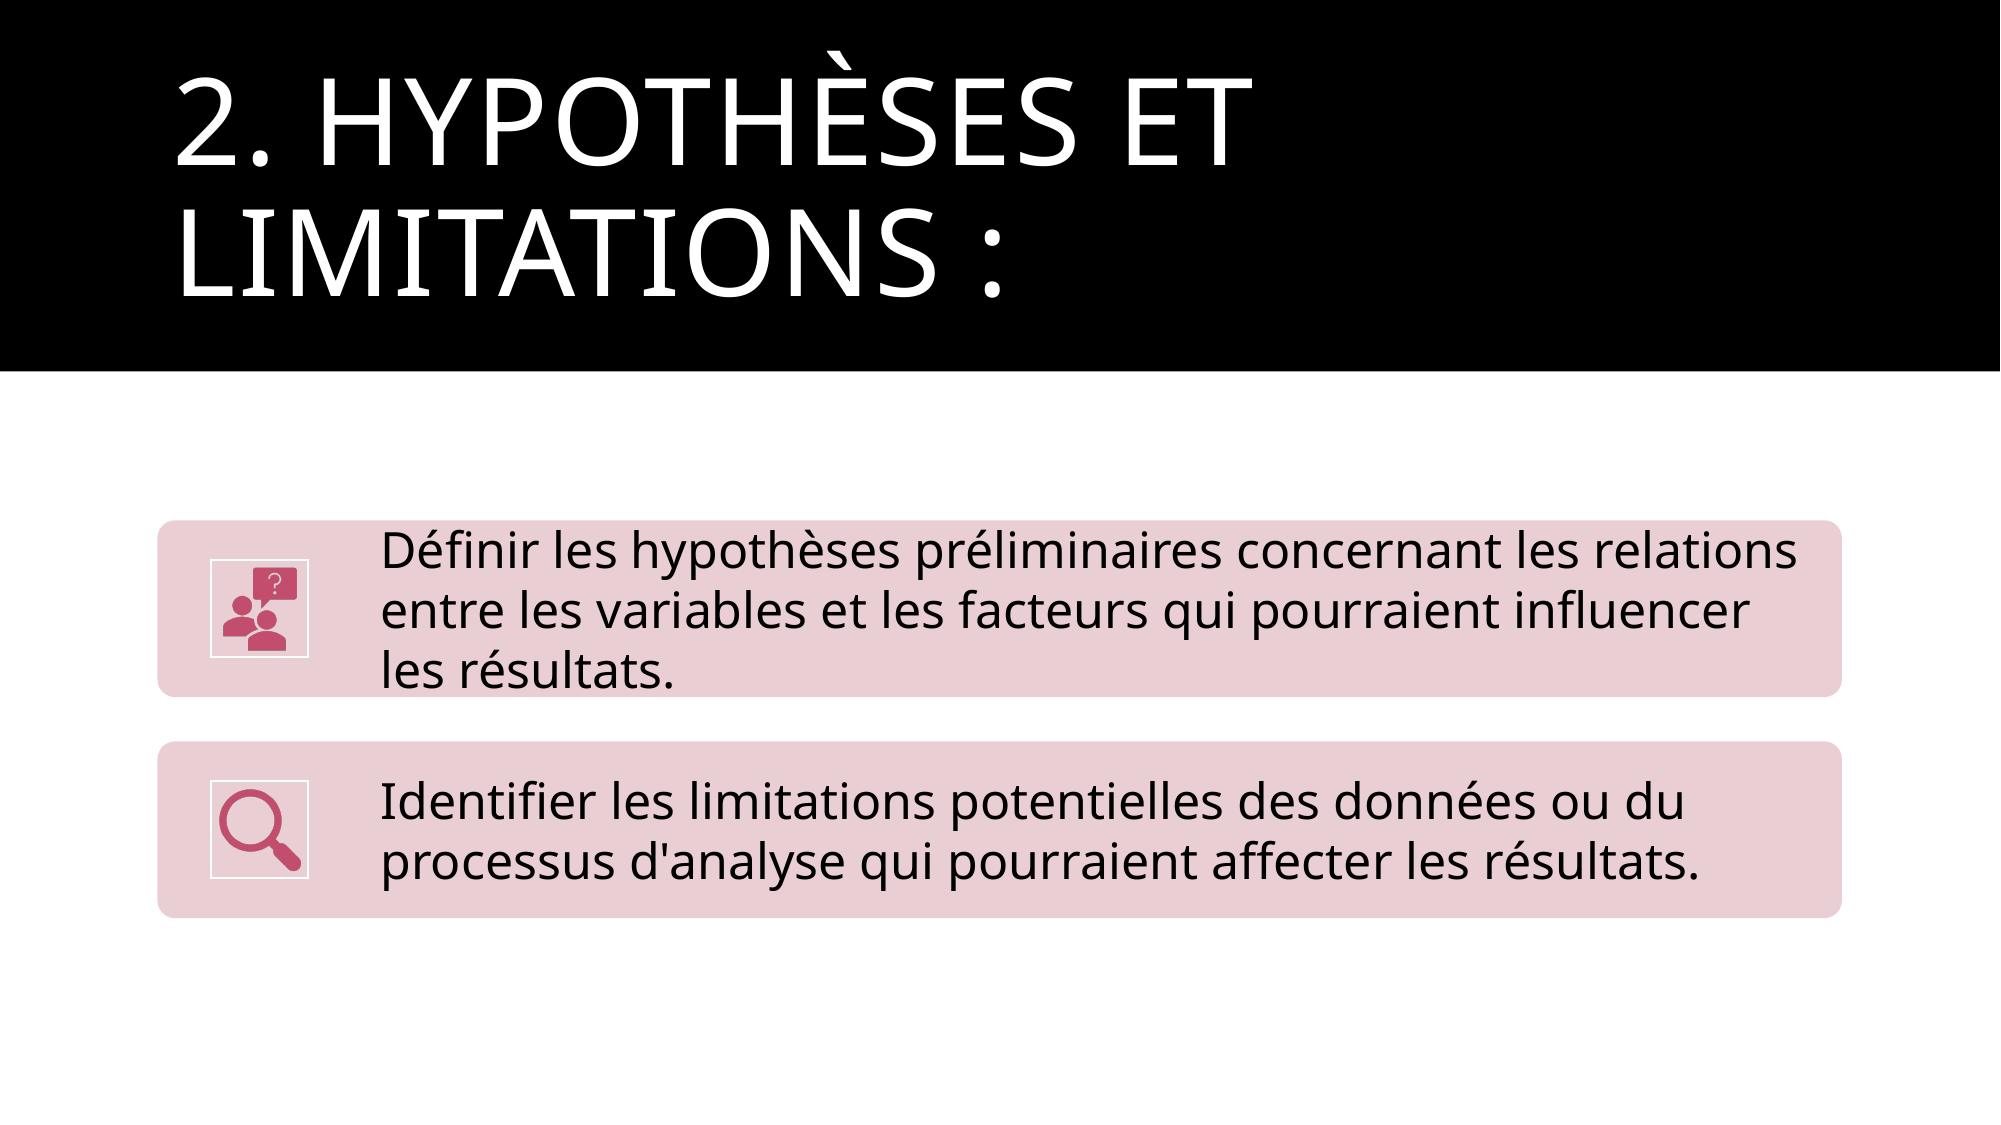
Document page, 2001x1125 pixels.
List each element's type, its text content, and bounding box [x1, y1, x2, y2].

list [157, 424, 1842, 1014]
title 2. Hypothèses et Limitations : [157, 52, 1842, 332]
